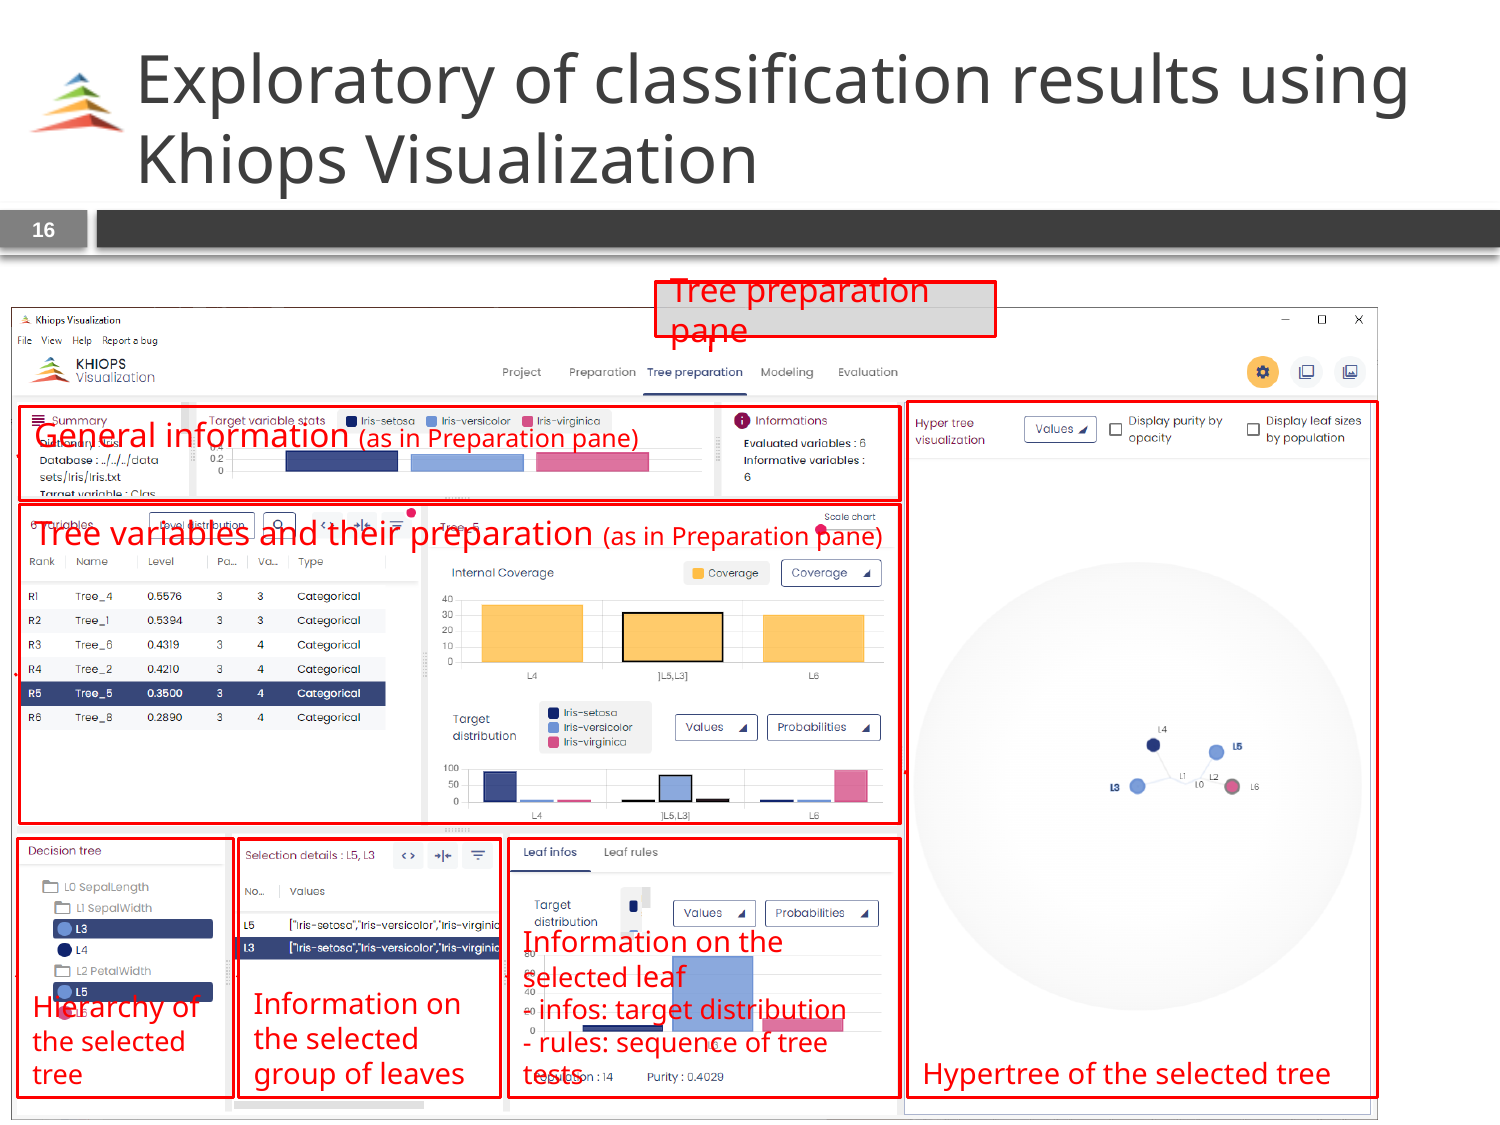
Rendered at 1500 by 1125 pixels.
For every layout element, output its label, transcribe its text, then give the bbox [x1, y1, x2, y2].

slide_number 16 [0, 208, 88, 249]
picture [3, 55, 132, 153]
text_box Tree preparation pane [654, 280, 997, 305]
picture [10, 306, 1379, 1120]
title Exploratory of classification results using Khiops Visualization [120, 25, 1467, 209]
